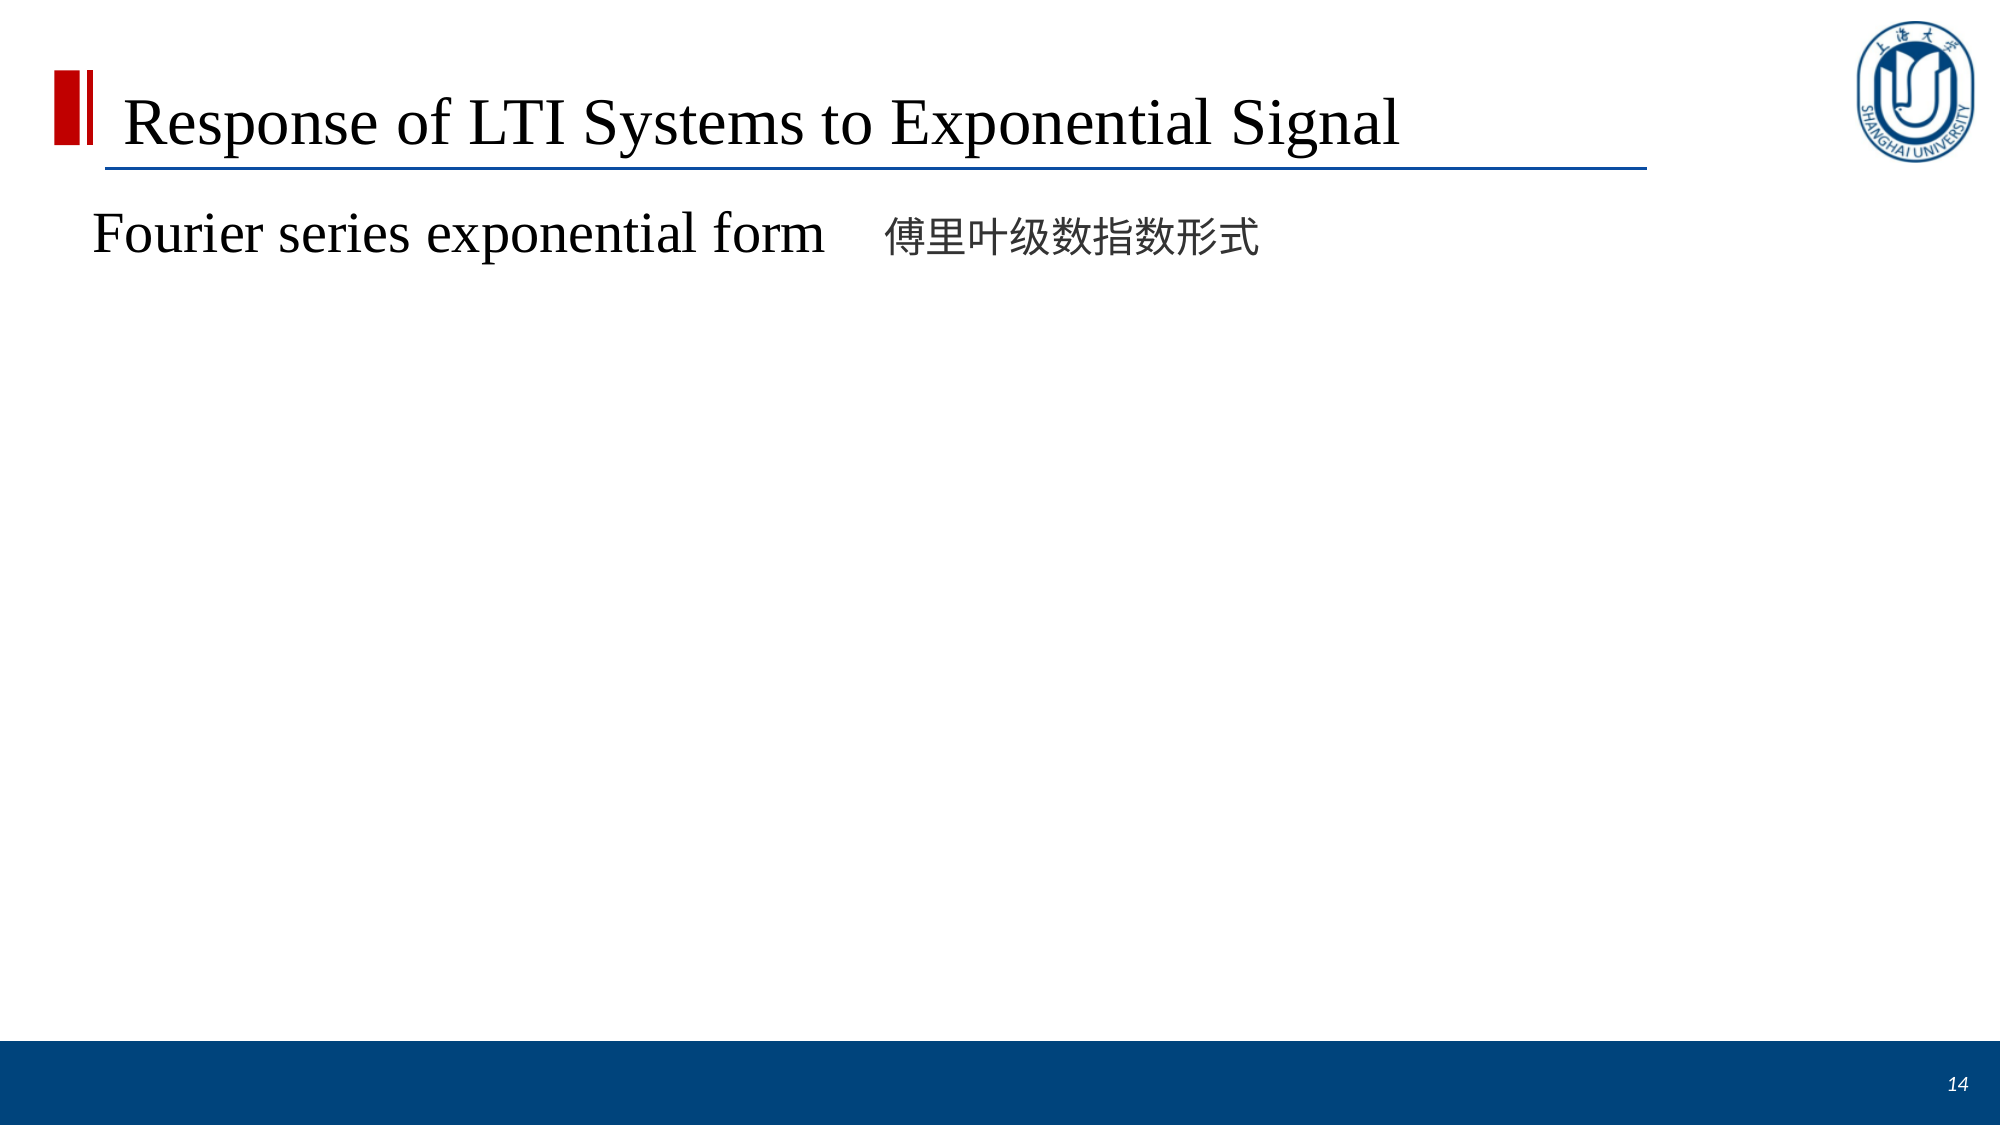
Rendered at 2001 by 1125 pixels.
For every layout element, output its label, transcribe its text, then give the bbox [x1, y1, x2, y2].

slide_number 14 [1768, 1052, 1984, 1113]
picture [1855, 21, 1978, 163]
title Response of LTI Systems to Exponential Signal [108, 37, 1857, 167]
